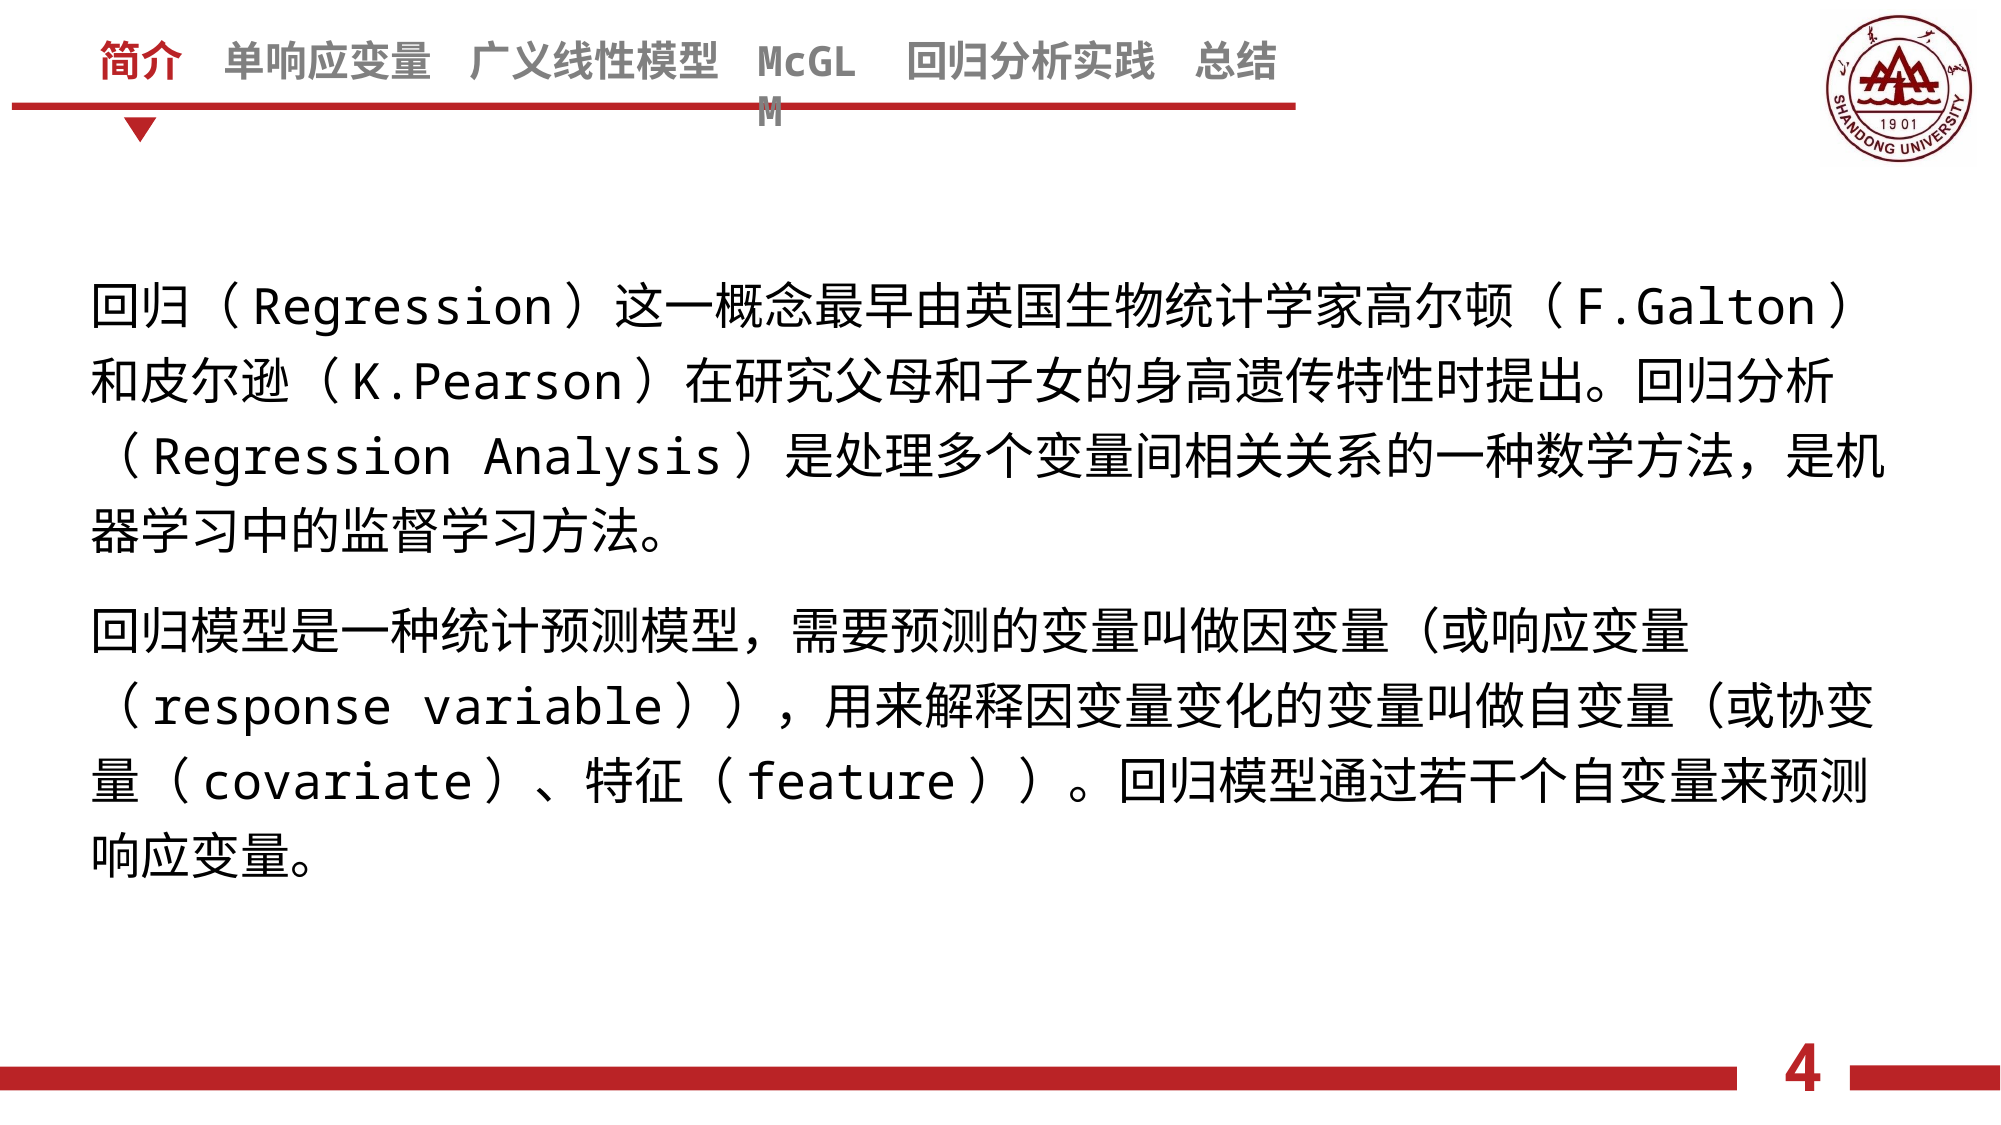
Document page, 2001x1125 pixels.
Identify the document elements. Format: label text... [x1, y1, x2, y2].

picture [1820, 9, 1977, 167]
text_box 回归（Regression）这一概念最早由英国生物统计学家高尔顿（F.Galton）和皮尔逊（K.Pearson）在研究父母和子女的身高遗传特性时提出。回归分析（Regression Analysis）是处理多个变量间相关关系的一种数学方法，是机器学习中的监督学习方法。 回归模型是一种统计预测模型，需要预测的变量叫做因变量（或响应变量（response variable）），用来解释因变量变化的变量叫做自变量（或协变量（covariate）、特征（feature））。回归模型通过若干个自变量来预测响应变量。 [76, 252, 1924, 992]
